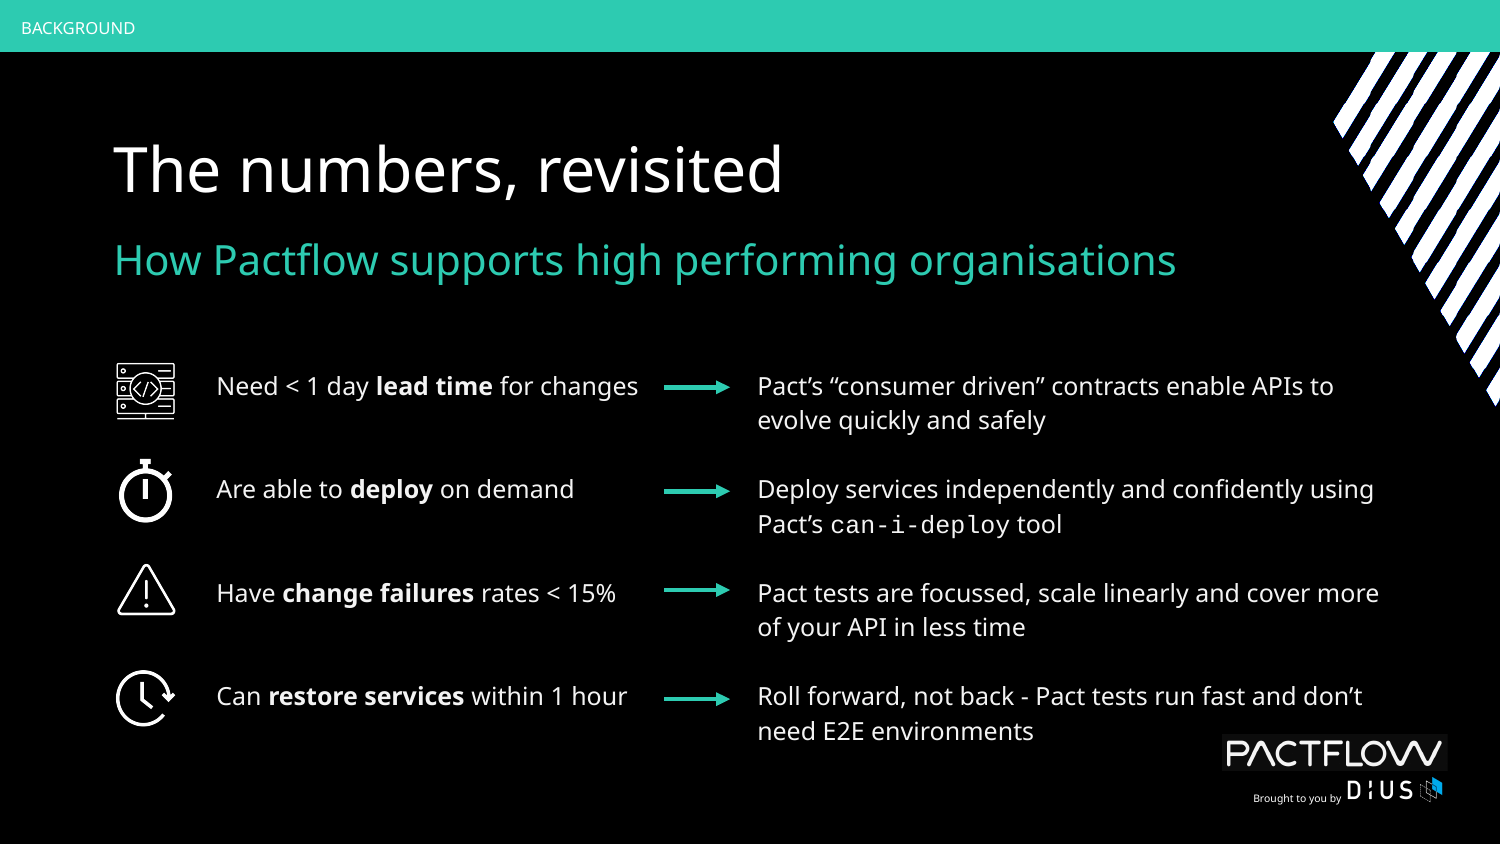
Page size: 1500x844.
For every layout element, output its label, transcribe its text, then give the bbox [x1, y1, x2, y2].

text_box Need < 1 day lead time for changes Are able to deploy on demand Have change failures rates < 15% Can restore services within 1 hour [100, 286, 714, 730]
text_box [1221, 734, 1448, 831]
picture [1283, 51, 1500, 421]
picture [112, 458, 180, 524]
text_box The numbers, revisited How Pactflow supports high performing organisations [98, 115, 1278, 324]
picture [112, 361, 180, 424]
text_box BACKGROUND [5, 5, 1331, 47]
picture [112, 668, 180, 730]
picture [112, 558, 180, 622]
text_box [0, 0, 1500, 52]
text_box Pact’s “consumer driven” contracts enable APIs to evolve quickly and safely Deploy services independently and confidently using Pact’s can-i-deploy tool Pact tests are focussed, scale linearly and cover more of your API in less time Roll forward, not back - Pact tests run fast and don’t need E2E environments [742, 286, 1407, 770]
